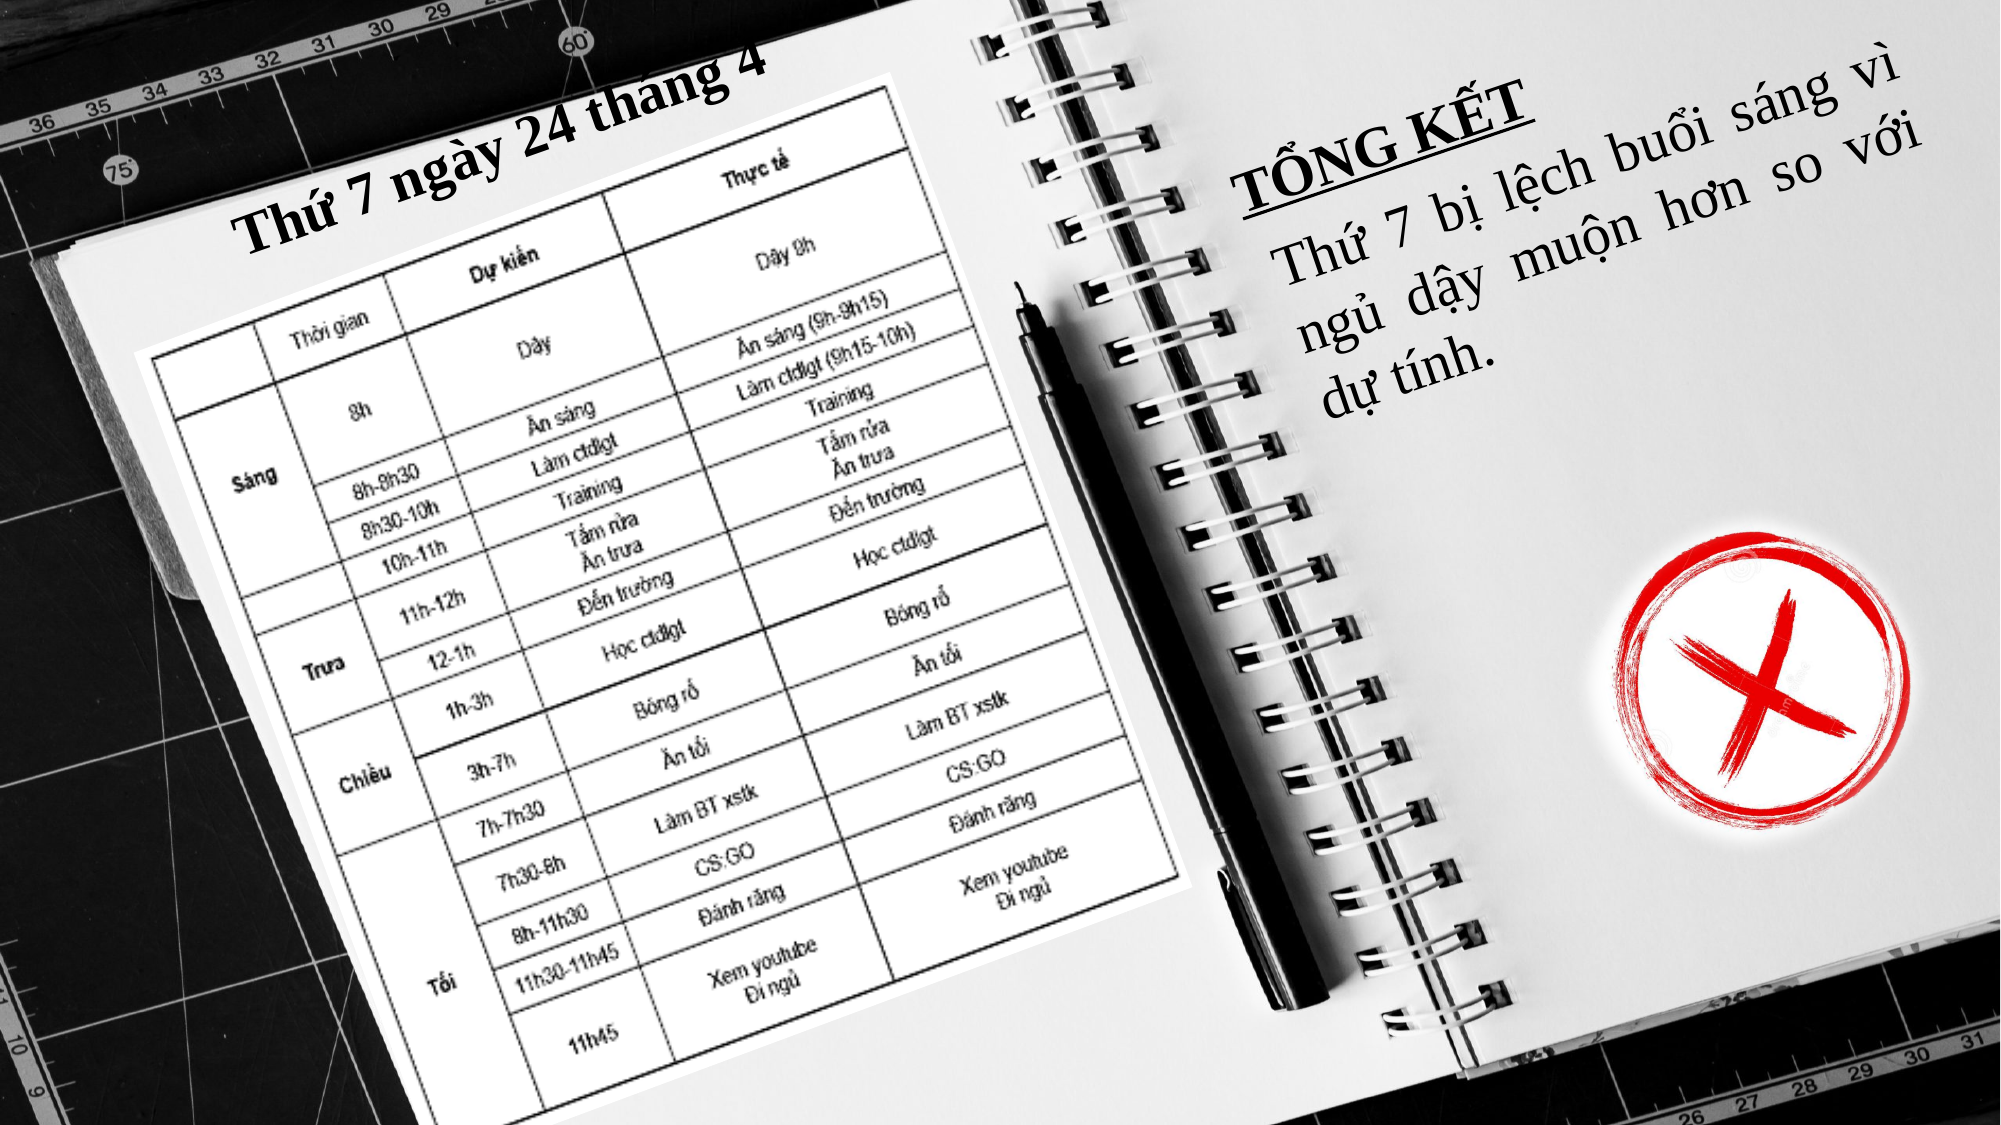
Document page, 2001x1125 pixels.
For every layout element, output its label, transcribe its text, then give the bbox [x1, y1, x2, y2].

text_box Thứ 7 ngày 24 tháng 4 [116, 0, 881, 313]
picture [0, 0, 2001, 1125]
text_box Thứ 7 bị lệch buổi sáng vì ngủ dậy muộn hơn so với dự tính. [1246, 10, 1967, 444]
text_box TỔNG KẾT [1206, 48, 1554, 237]
